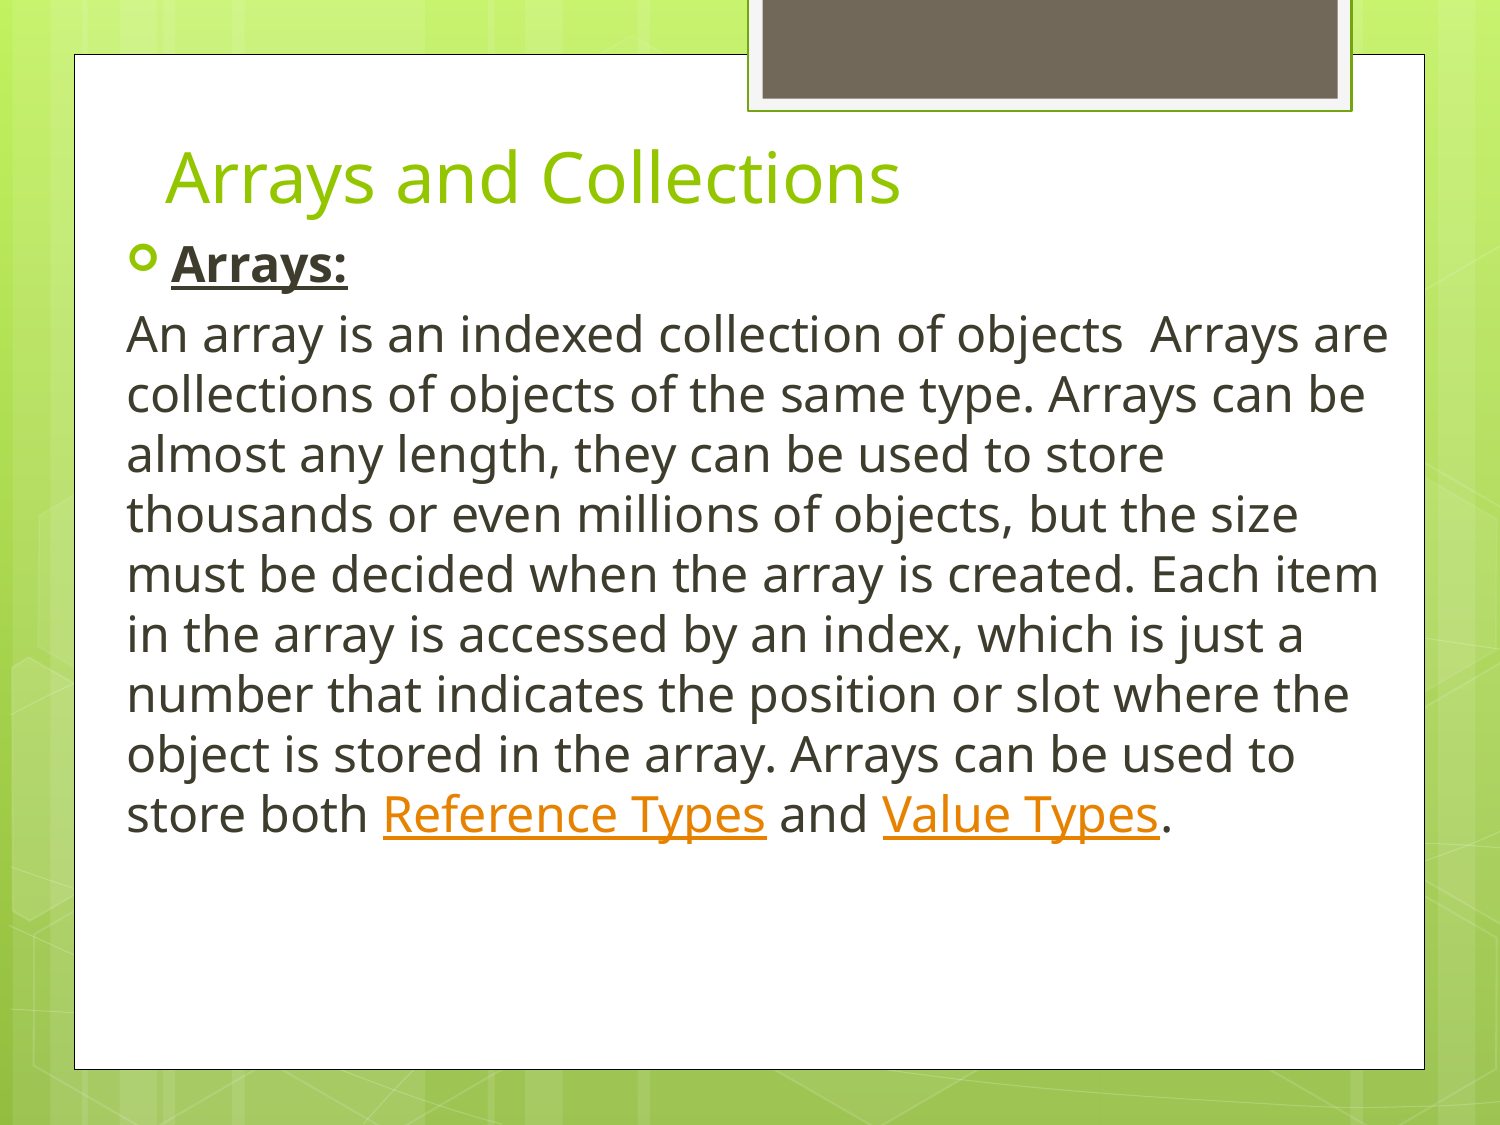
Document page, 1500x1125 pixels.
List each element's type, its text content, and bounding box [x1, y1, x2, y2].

list Arrays: An array is an indexed collection of objects Arrays are collections of objects of the same type. Arrays can be almost any length, they can be used to store thousands or even millions of objects, but the size must be decided when the array is created. Each item in the array is accessed by an index, which is just a number that indicates the position or slot where the object is stored in the array. Arrays can be used to store both Reference Types and Value Types. [99, 224, 1413, 1038]
title Arrays and Collections [150, 125, 1324, 224]
